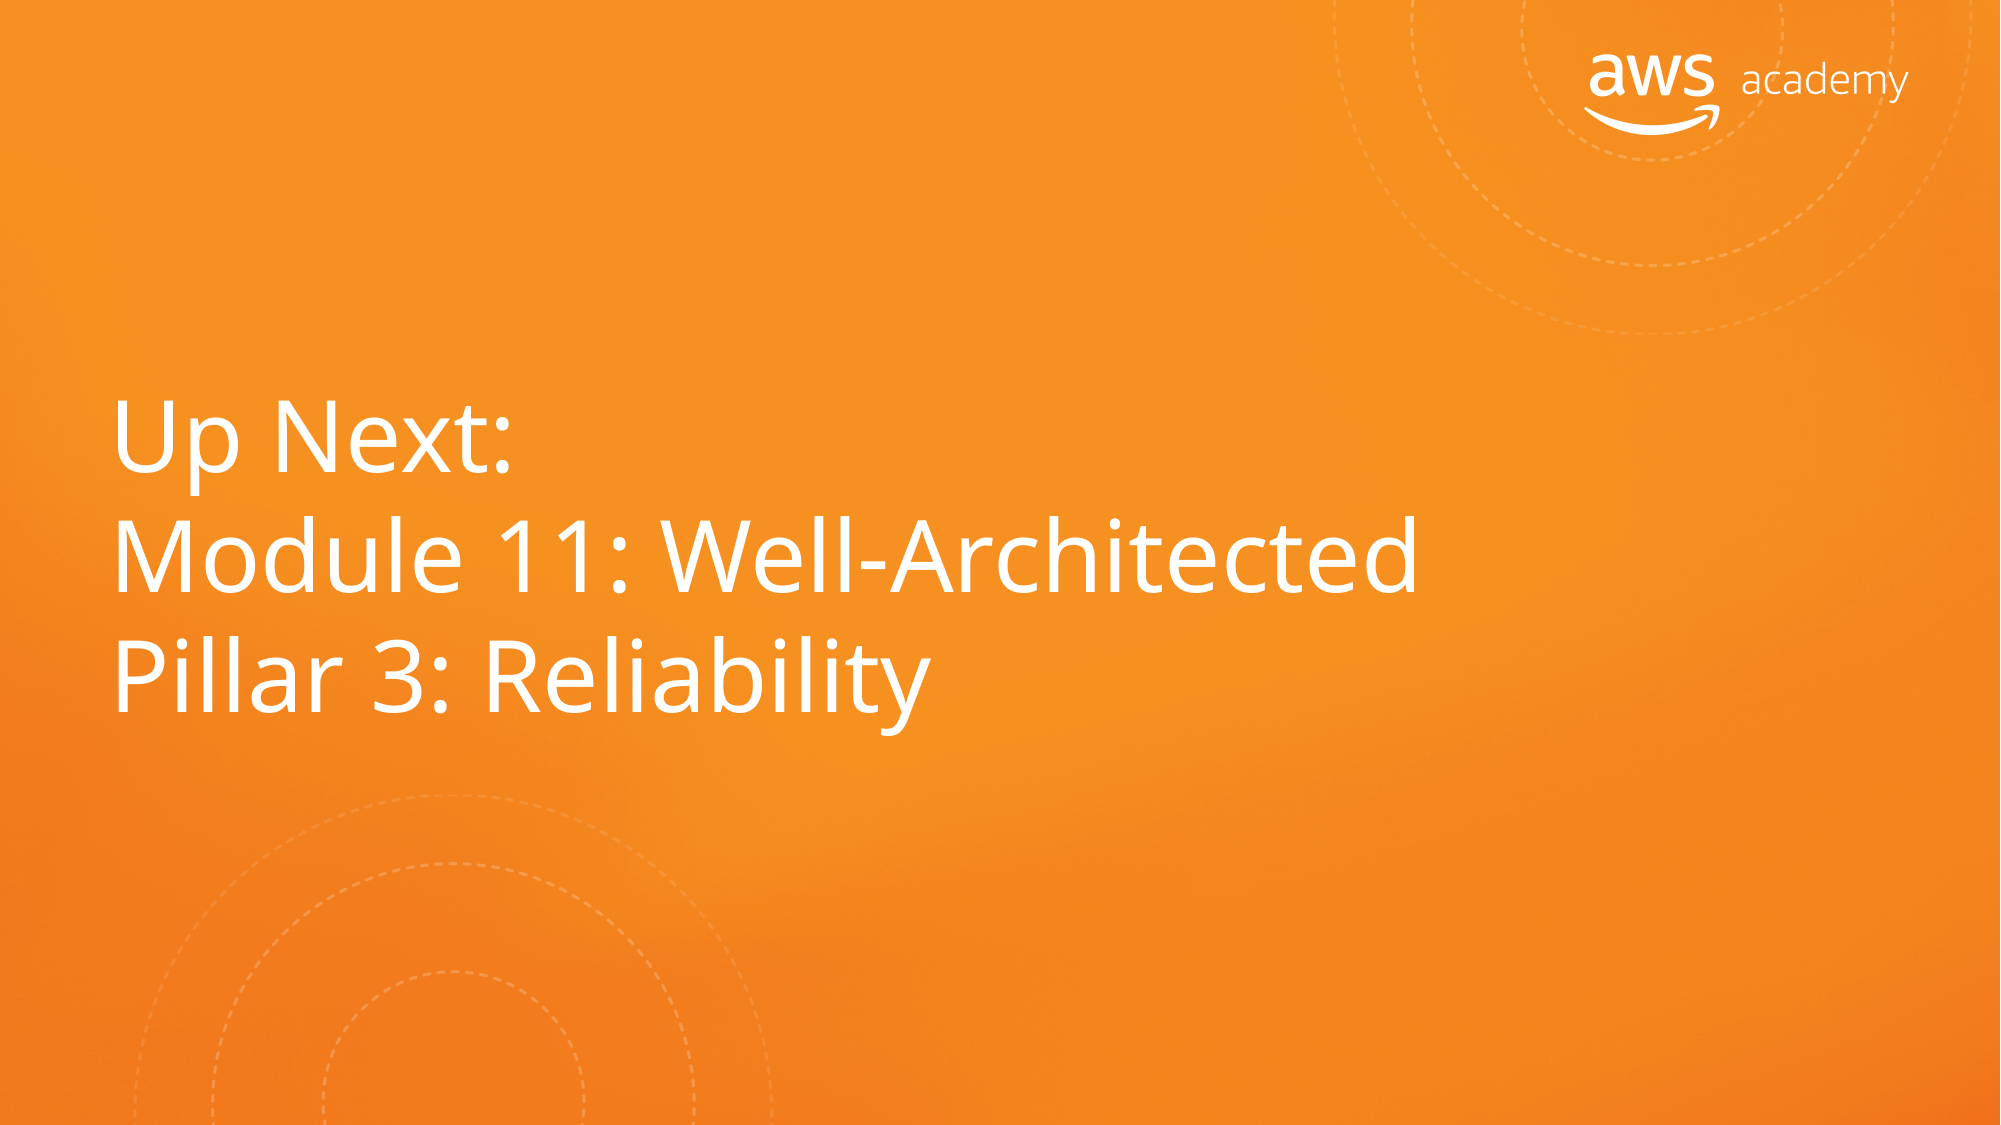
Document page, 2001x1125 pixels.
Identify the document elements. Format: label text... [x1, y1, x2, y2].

picture [0, 0, 2000, 1125]
title Up Next: Module 11: Well-Architected Pillar 3: Reliability [94, 325, 1918, 900]
